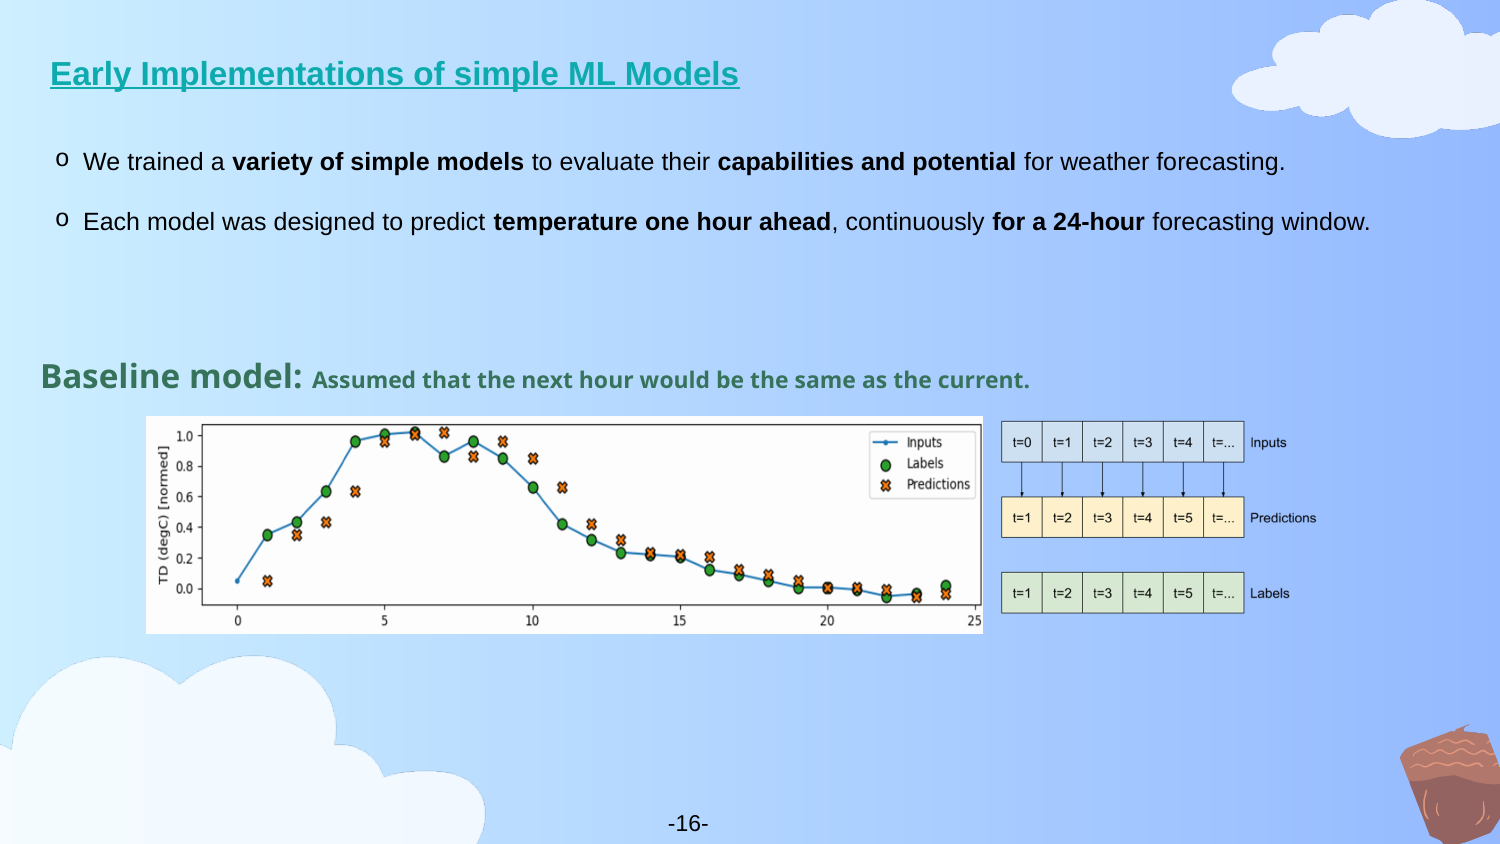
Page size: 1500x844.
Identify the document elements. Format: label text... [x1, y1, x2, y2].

text_box [1231, 0, 1500, 142]
text_box Early Implementations of simple ML Models [40, 44, 750, 93]
text_box [0, 652, 488, 844]
text_box [1397, 719, 1500, 844]
text_box We trained a variety of simple models to evaluate their capabilities and potential for weather forecasting. Each model was designed to predict temperature one hour ahead, continuously for a 24-hour forecasting window. [40, 107, 1400, 243]
text_box -16- [653, 800, 725, 844]
text_box Baseline model: Assumed that the next hour would be the same as the current. [40, 347, 1161, 395]
picture [145, 410, 1332, 634]
